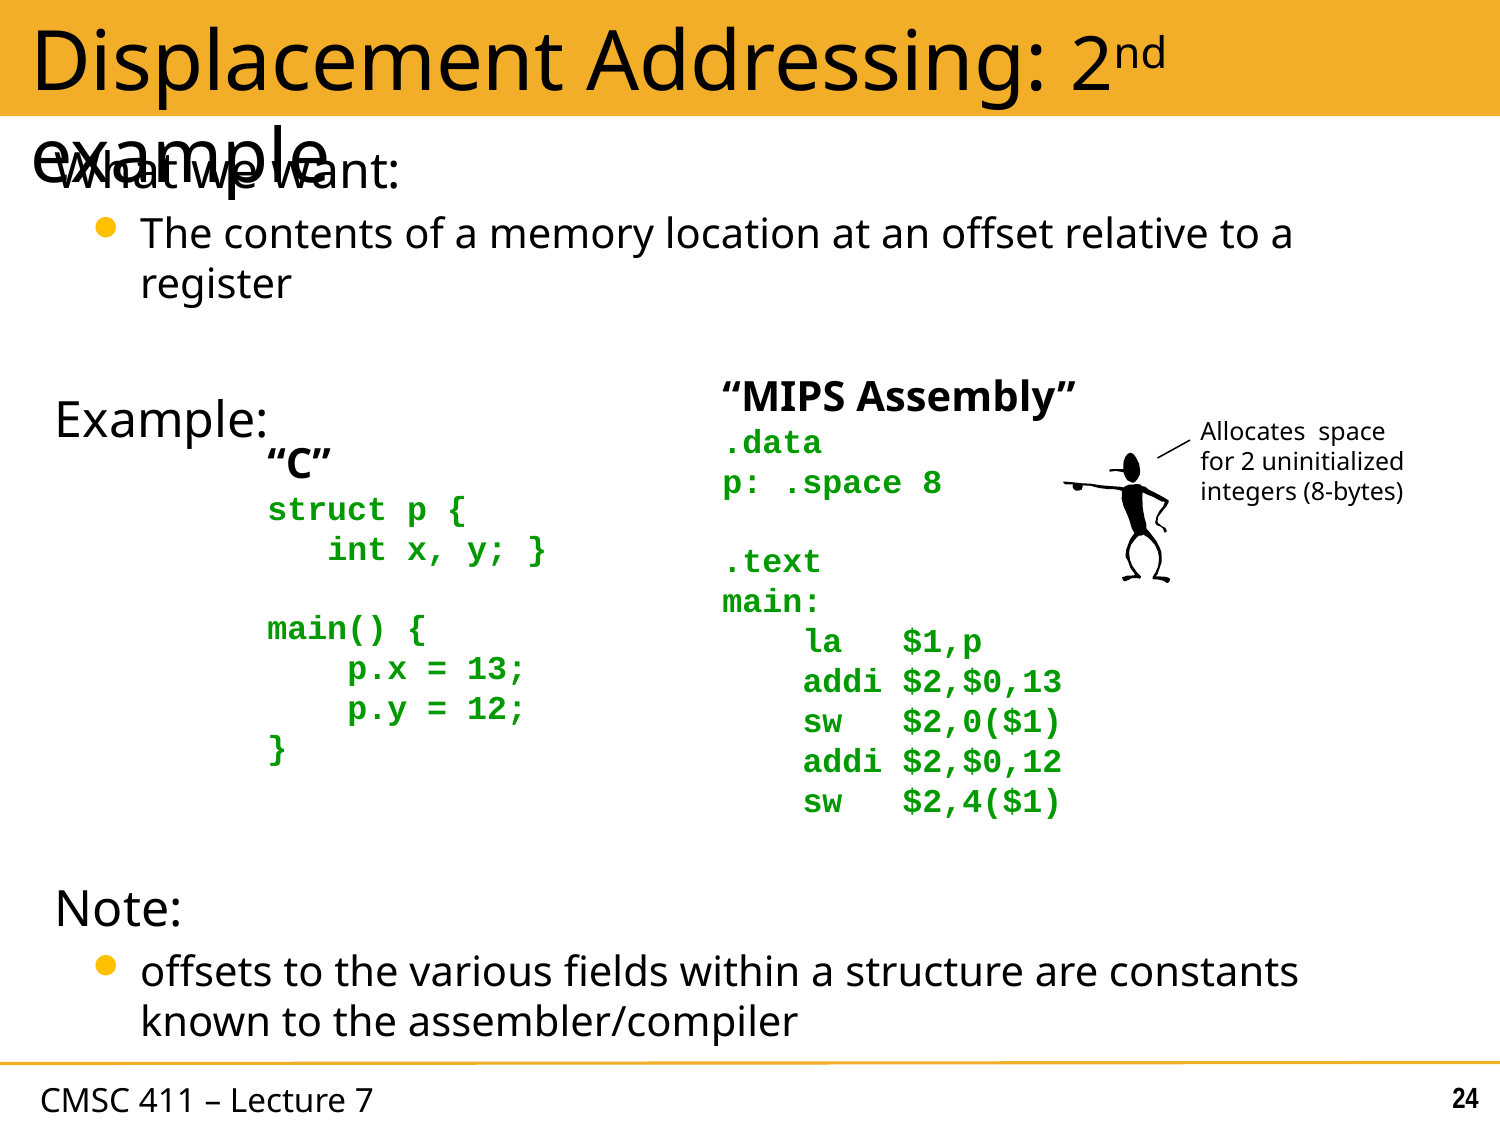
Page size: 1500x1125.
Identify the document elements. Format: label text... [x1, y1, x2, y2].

slide_number 24 [1430, 1071, 1494, 1123]
list What we want: The contents of a memory location at an offset relative to a register Example: Note: offsets to the various fields within a structure are constants known to the assembler/compiler [24, 115, 1463, 1051]
text_box “C” struct p { int x, y; } main() { p.x = 13; p.y = 12; } [252, 429, 563, 774]
text_box “MIPS Assembly” .data p: .space 8 .text main: la $1,p addi $2,$0,13 sw $2,0($1) addi $2,$0,12 sw $2,4($1) [707, 362, 1091, 827]
title Displacement Addressing: 2nd example [0, 0, 1500, 117]
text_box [1062, 407, 1426, 584]
